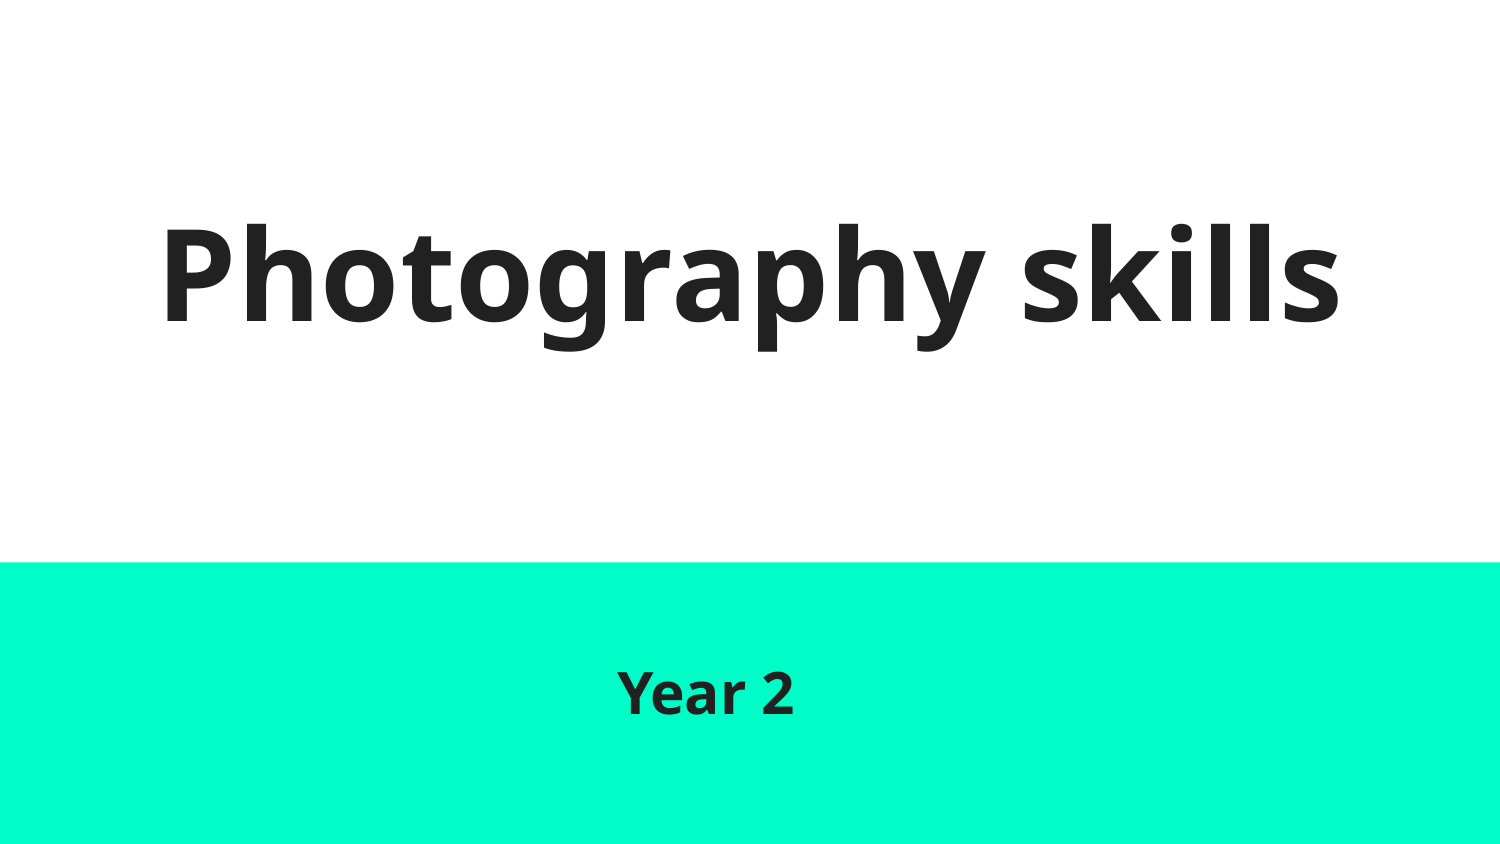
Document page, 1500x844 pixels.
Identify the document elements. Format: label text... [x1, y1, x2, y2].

subtitle Year 2 [301, 636, 1127, 747]
title Photography skills [141, 169, 1359, 395]
